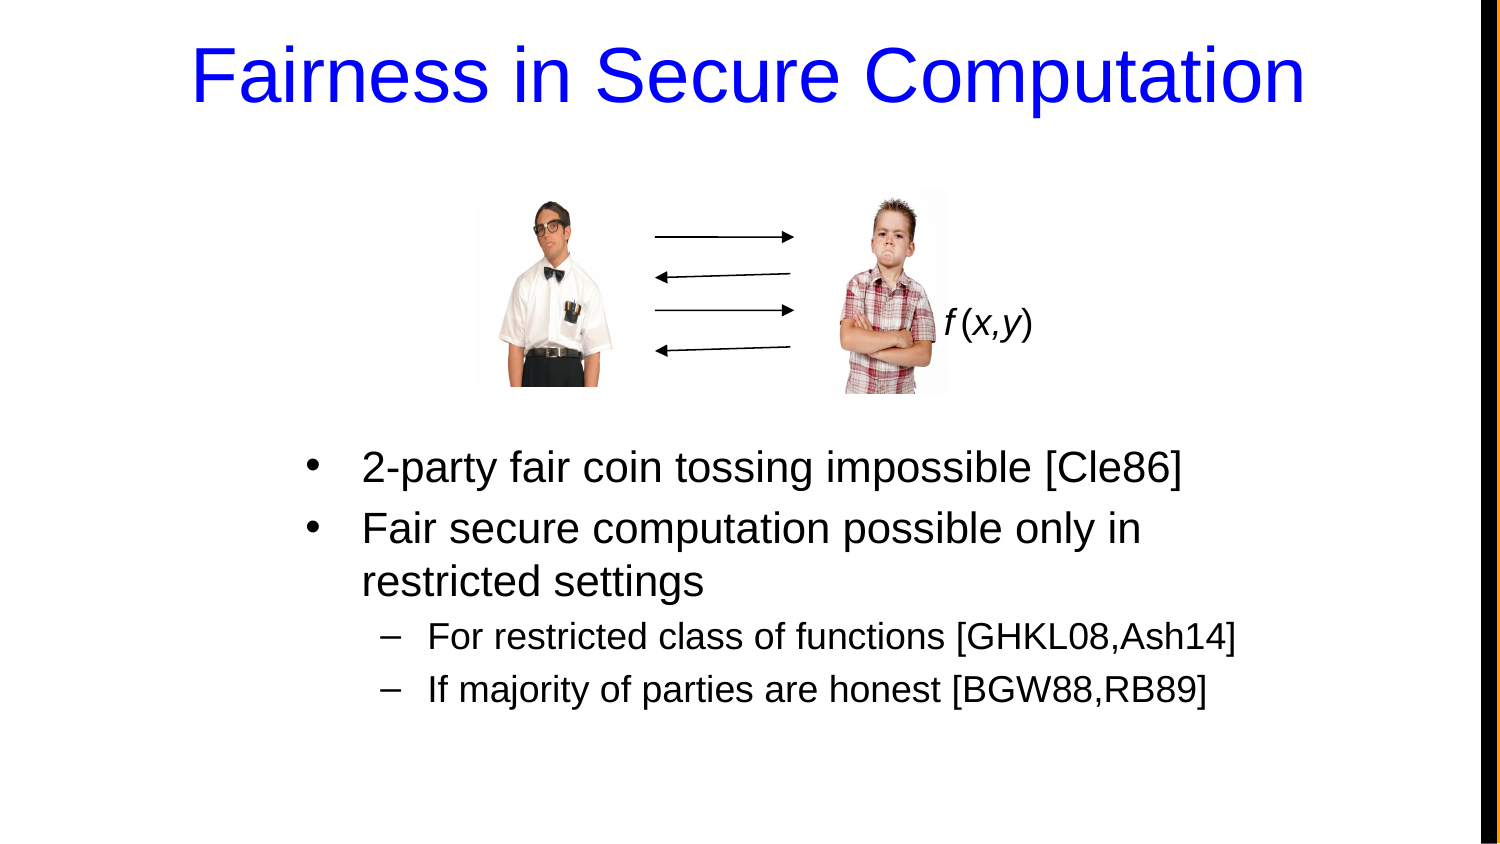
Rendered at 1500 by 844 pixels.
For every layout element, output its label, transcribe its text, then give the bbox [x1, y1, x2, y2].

text_box f (x,y) [952, 290, 1049, 357]
text_box [654, 344, 791, 357]
text_box 2-party fair coin tossing impossible [Cle86] Fair secure computation possible only in restricted settings For restricted class of functions [GHKL08,Ash14] If majority of parties are honest [BGW88,RB89] [290, 431, 1268, 760]
picture [833, 187, 948, 394]
picture [475, 201, 624, 388]
text_box Fairness in Secure Computation [187, 5, 1313, 137]
text_box [654, 271, 791, 284]
text_box [654, 304, 795, 317]
text_box [654, 230, 795, 244]
